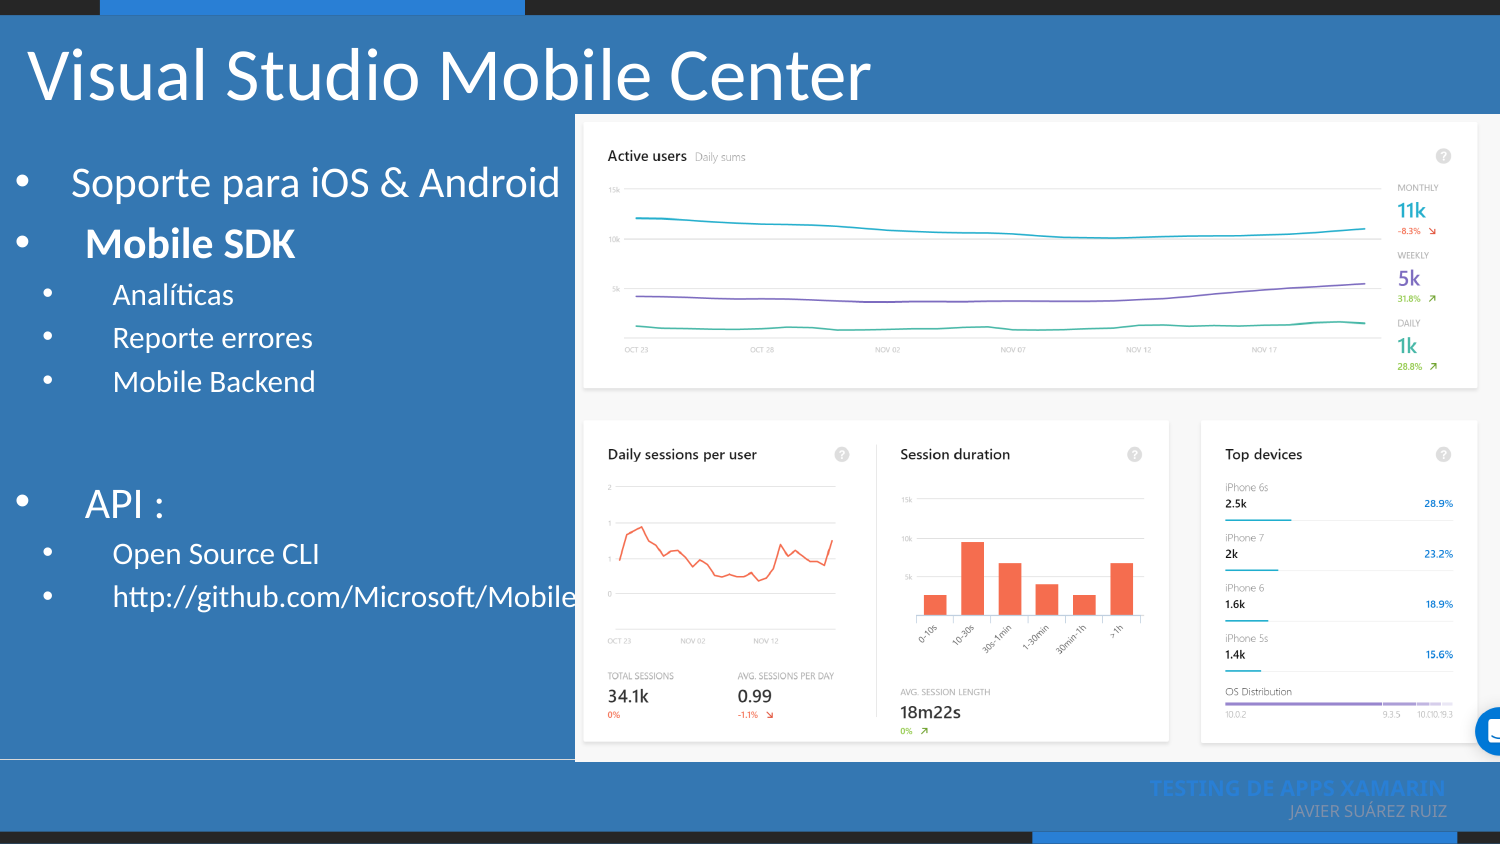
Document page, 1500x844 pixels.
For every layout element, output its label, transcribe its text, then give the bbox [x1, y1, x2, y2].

picture [575, 114, 1500, 762]
list Soporte para iOS & Android Mobile SDK Analíticas Reporte errores Mobile Backend API : Open Source CLI http://github.com/Microsoft/MobileCenter-Cli [0, 146, 570, 391]
